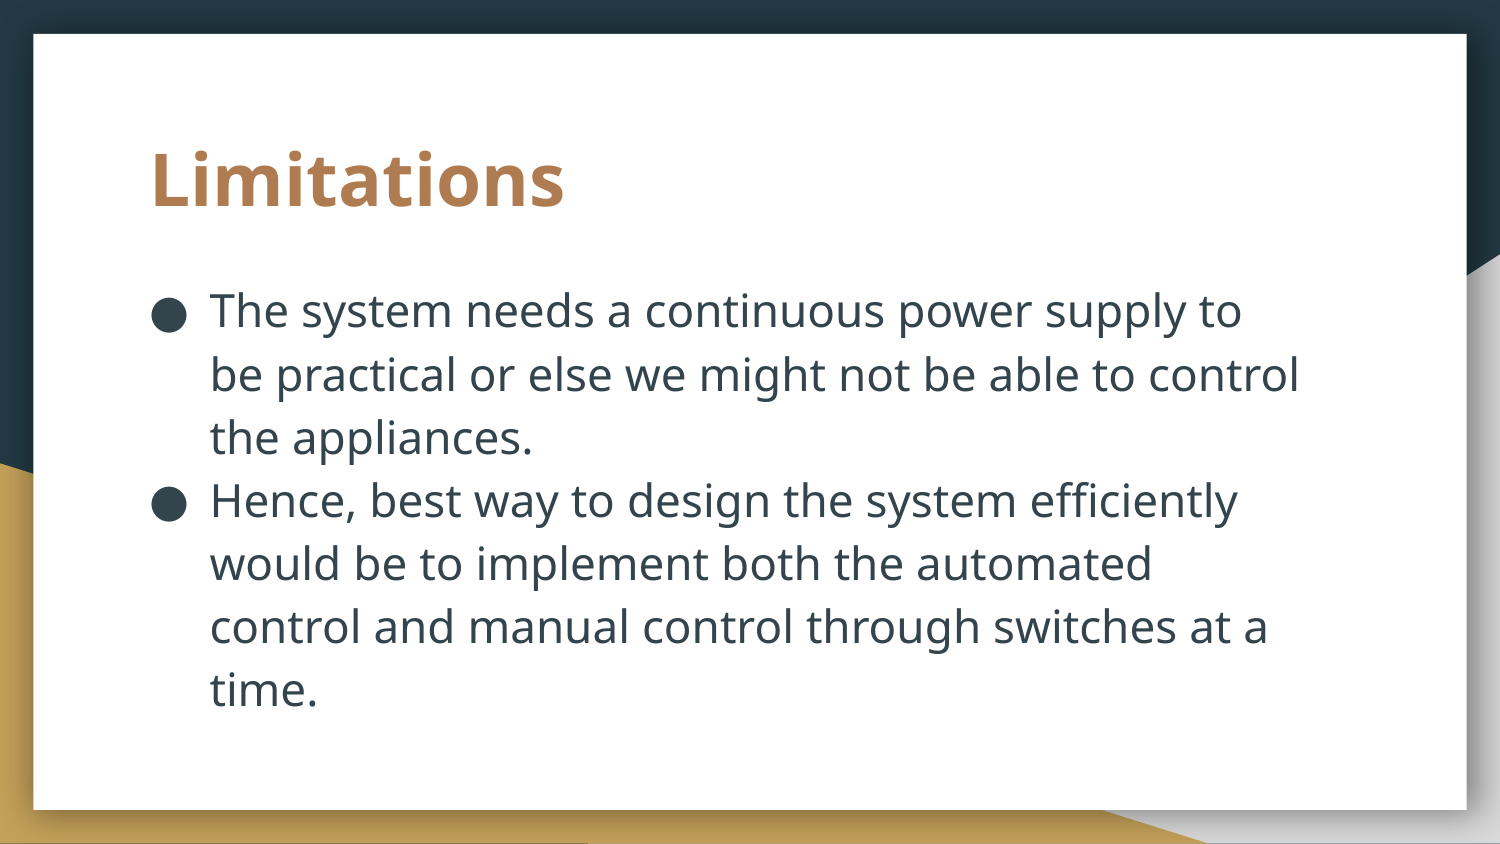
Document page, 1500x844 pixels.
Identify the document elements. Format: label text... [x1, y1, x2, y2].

title Limitations [134, 118, 1366, 276]
list The system needs a continuous power supply to be practical or else we might not be able to control the appliances. Hence, best way to design the system efficiently would be to implement both the automated control and manual control through switches at a time. [119, 258, 1319, 447]
text_box [181, 222, 1131, 334]
